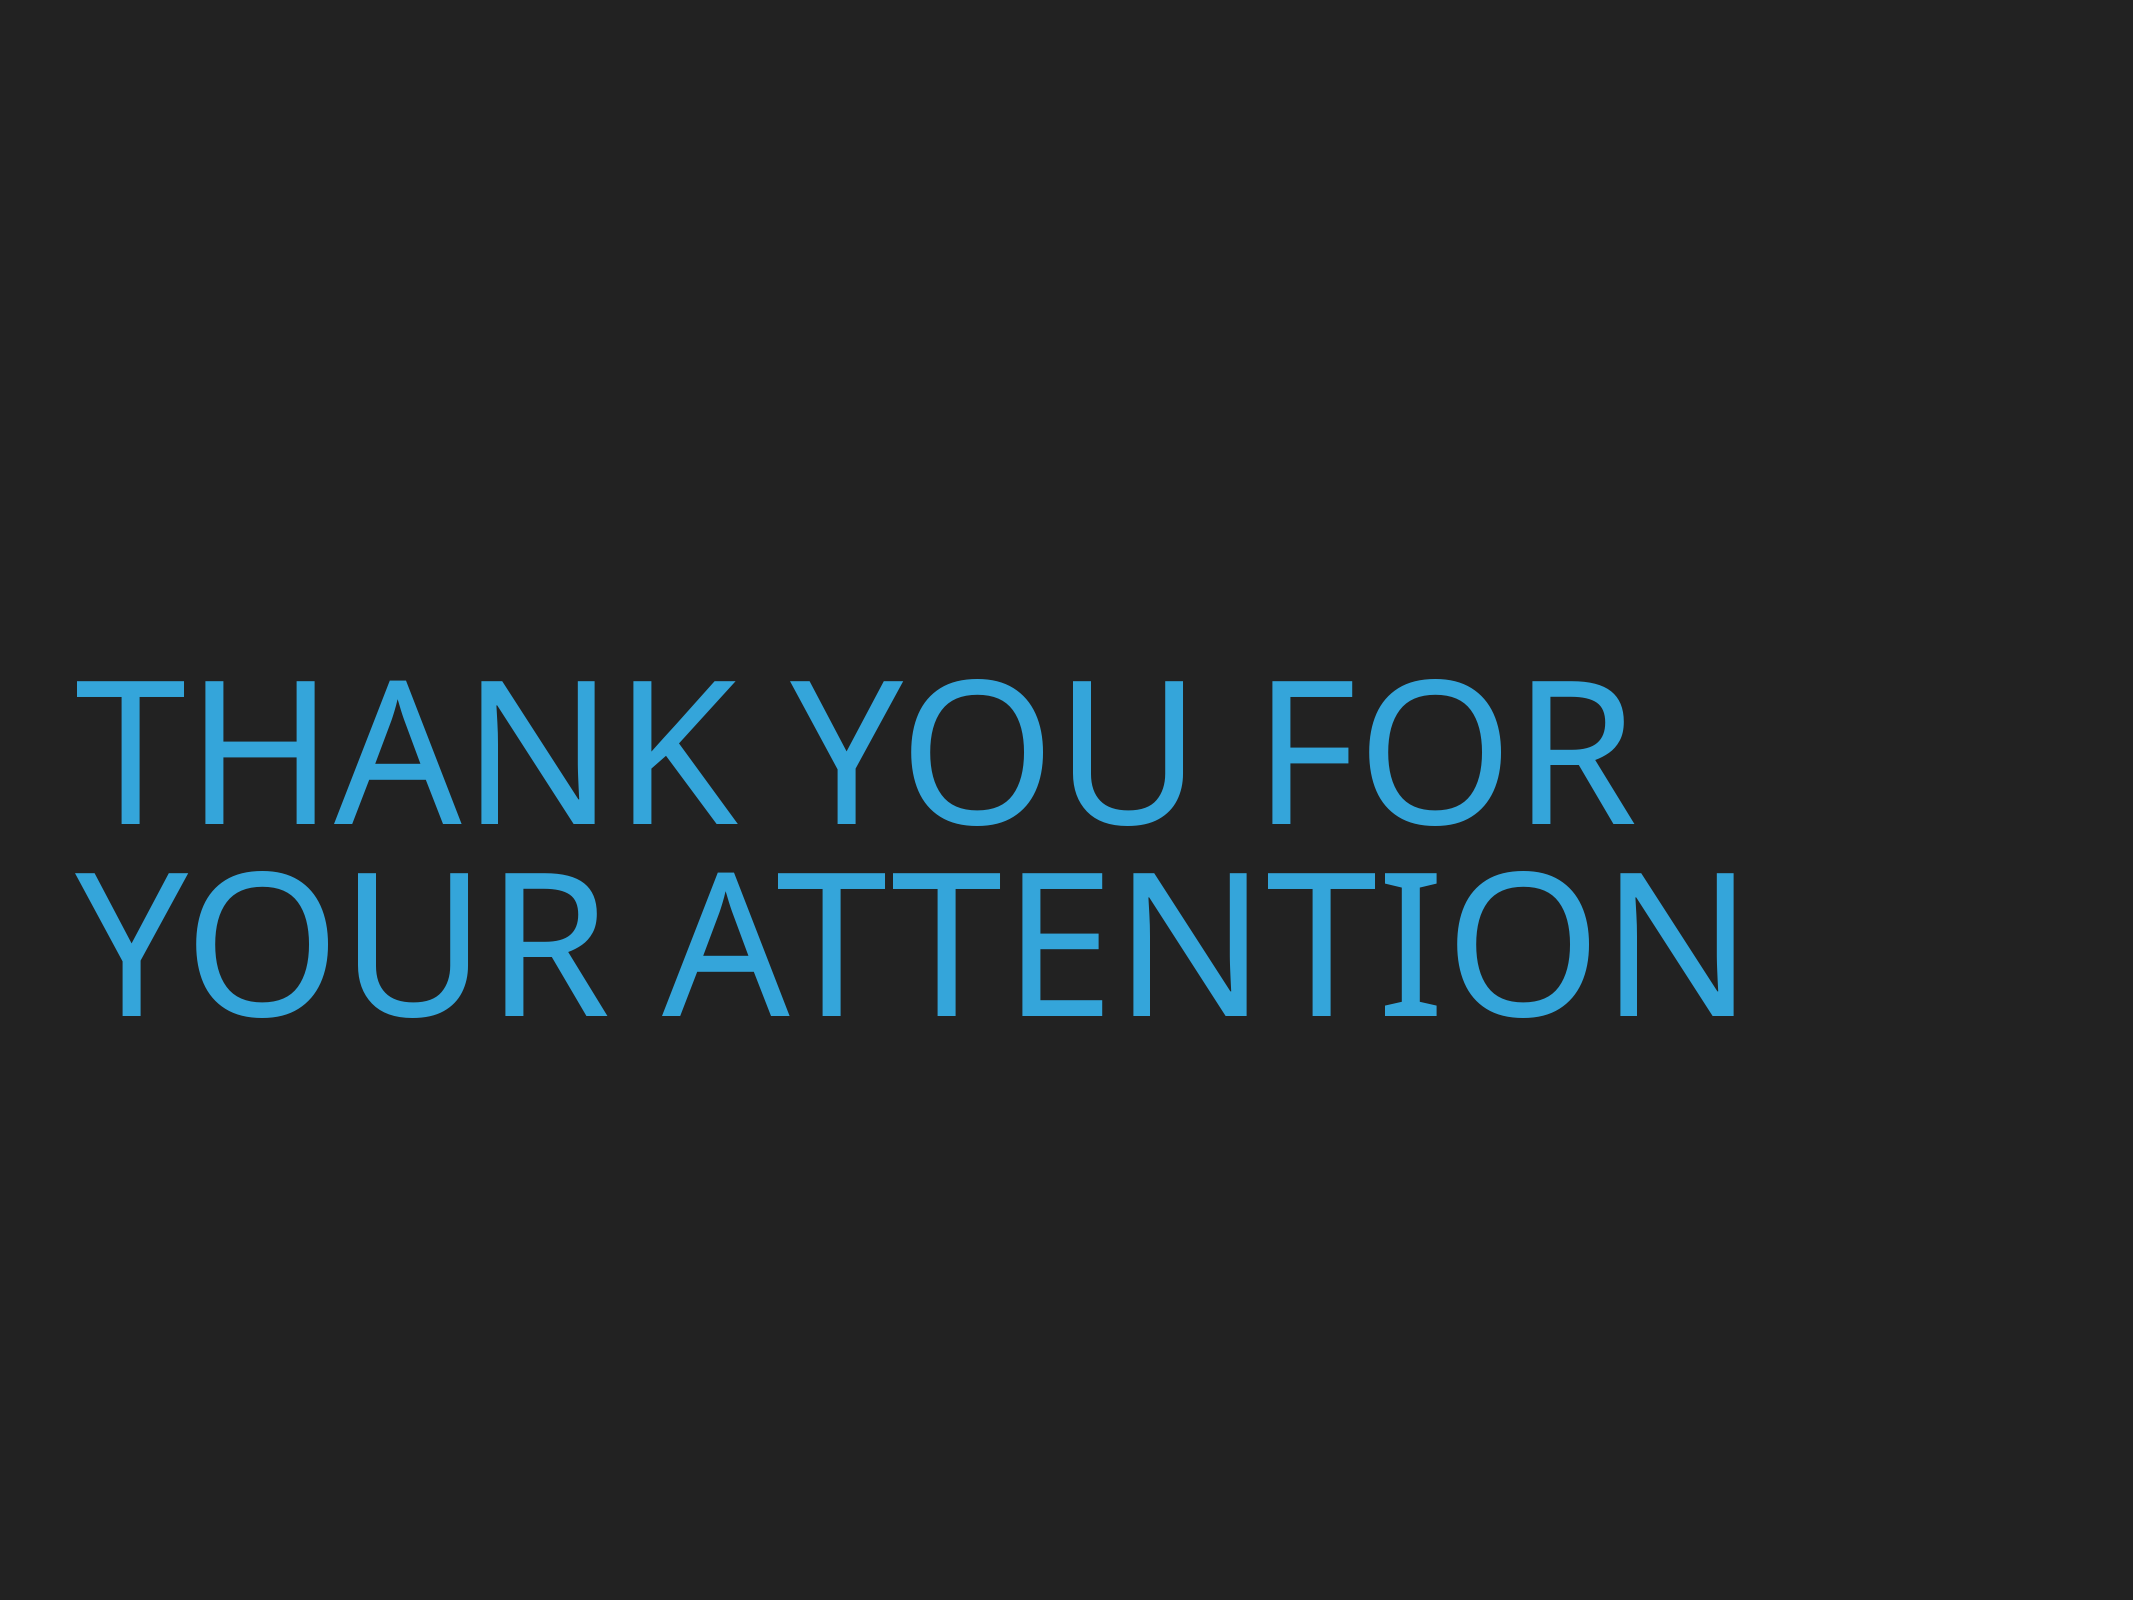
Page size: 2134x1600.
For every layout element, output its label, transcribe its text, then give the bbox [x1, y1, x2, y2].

title Thank you for your attention [66, 661, 2068, 1405]
